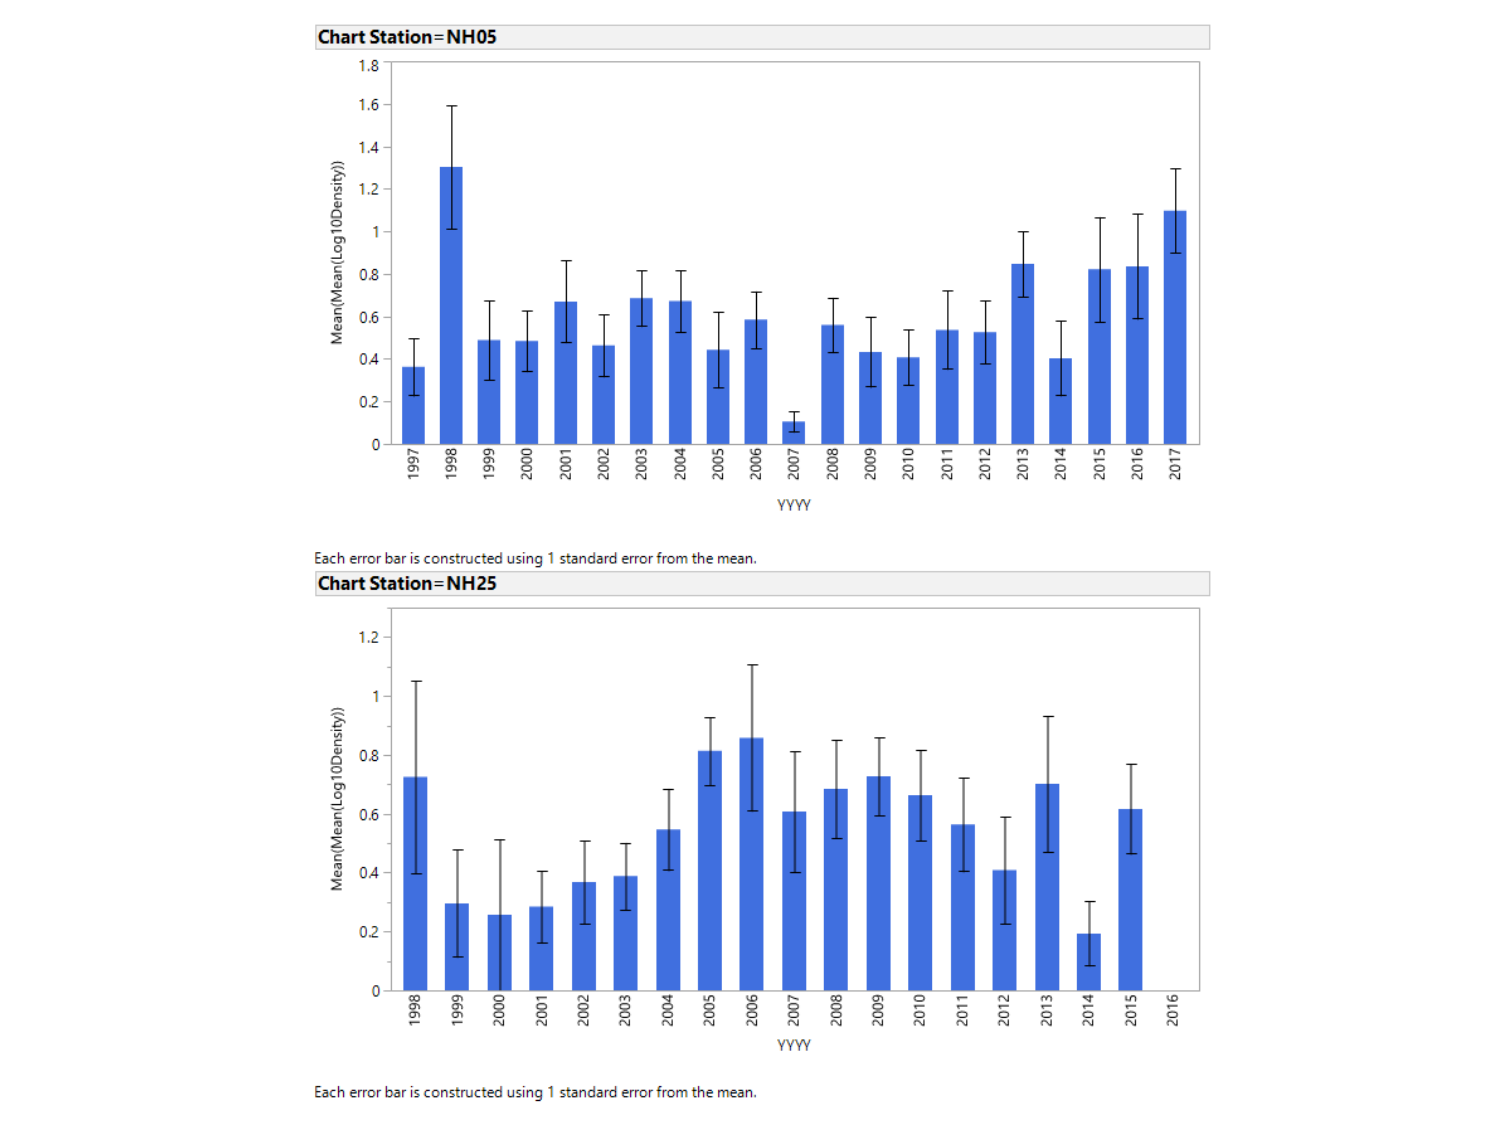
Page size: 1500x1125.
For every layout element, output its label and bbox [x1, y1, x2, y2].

picture [299, 21, 1213, 1105]
